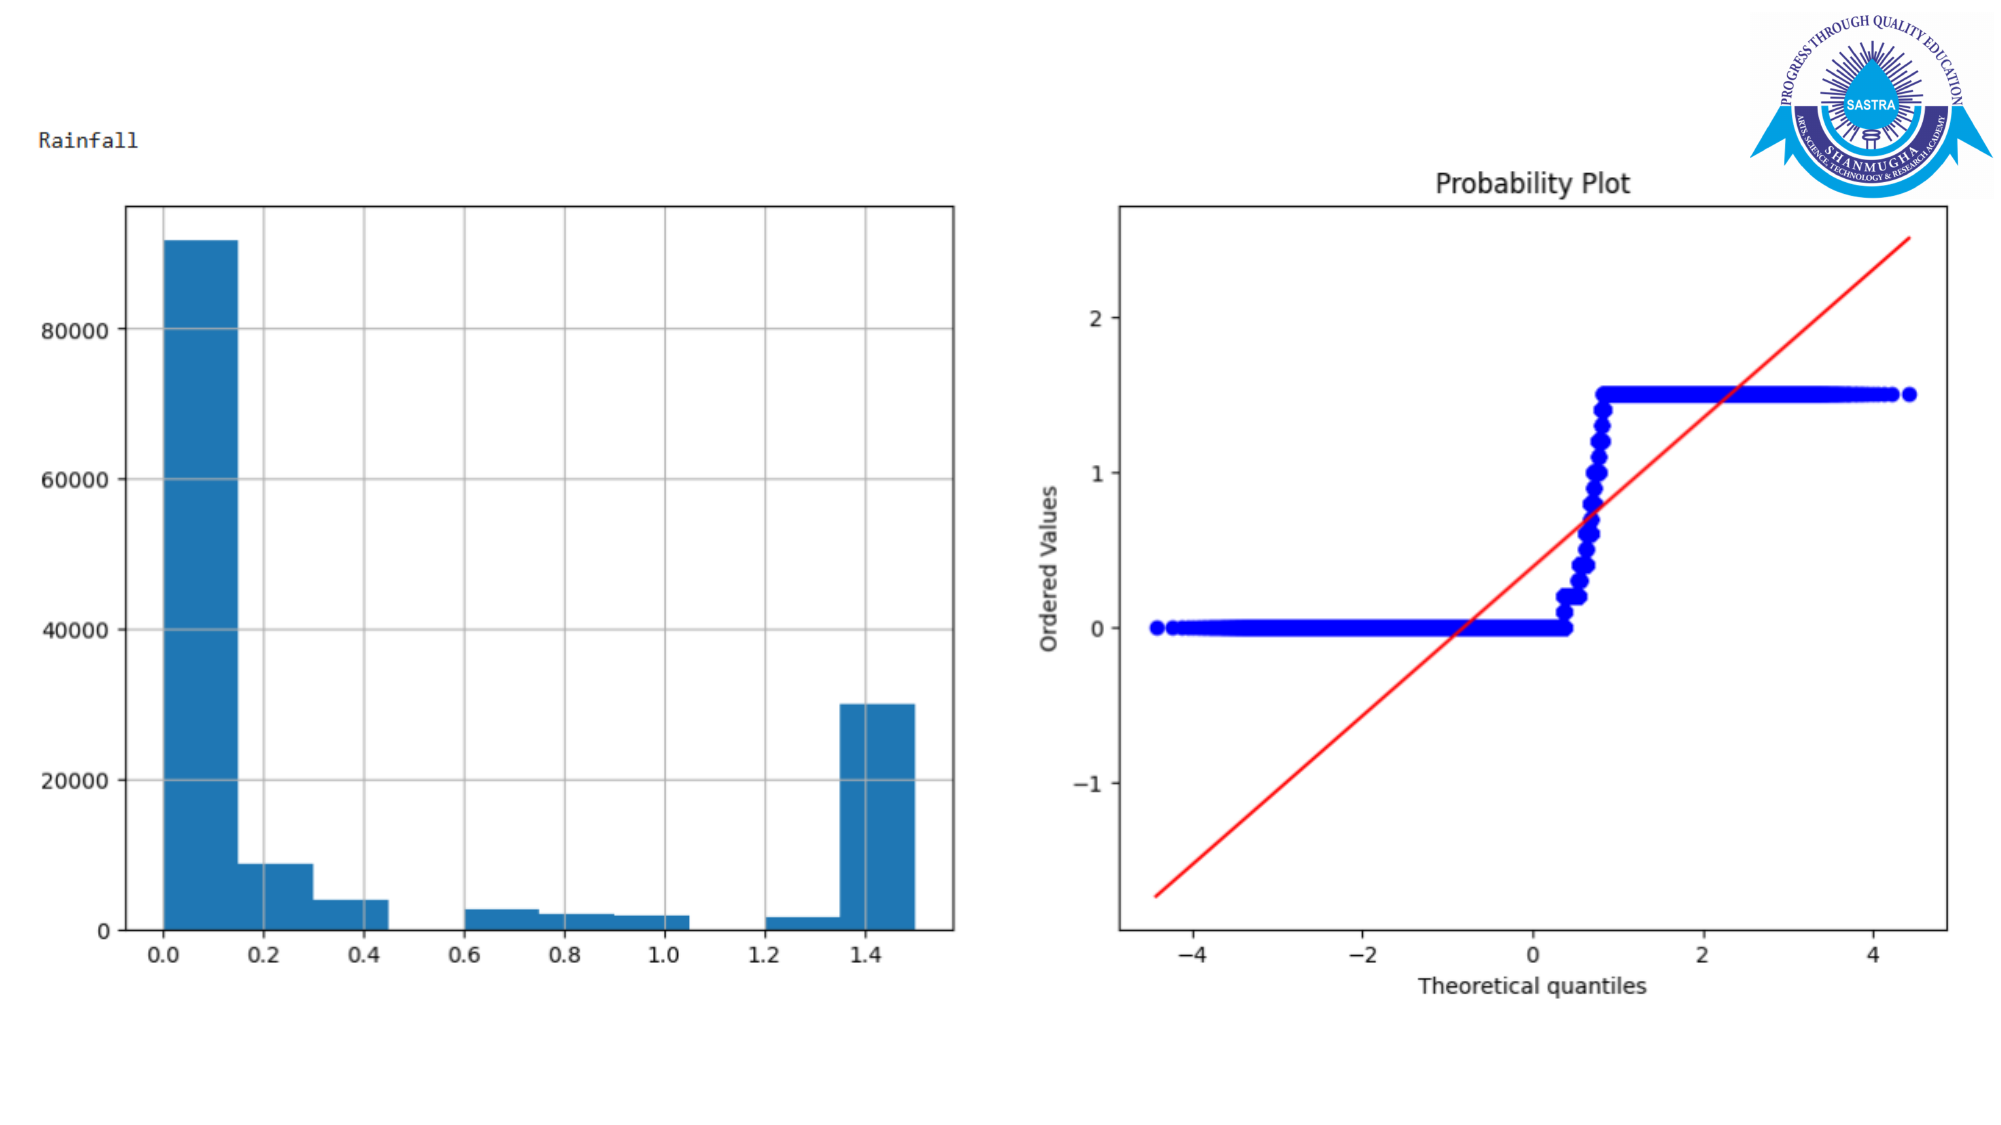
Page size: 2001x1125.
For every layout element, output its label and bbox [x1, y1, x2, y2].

picture [32, 12, 1995, 1017]
